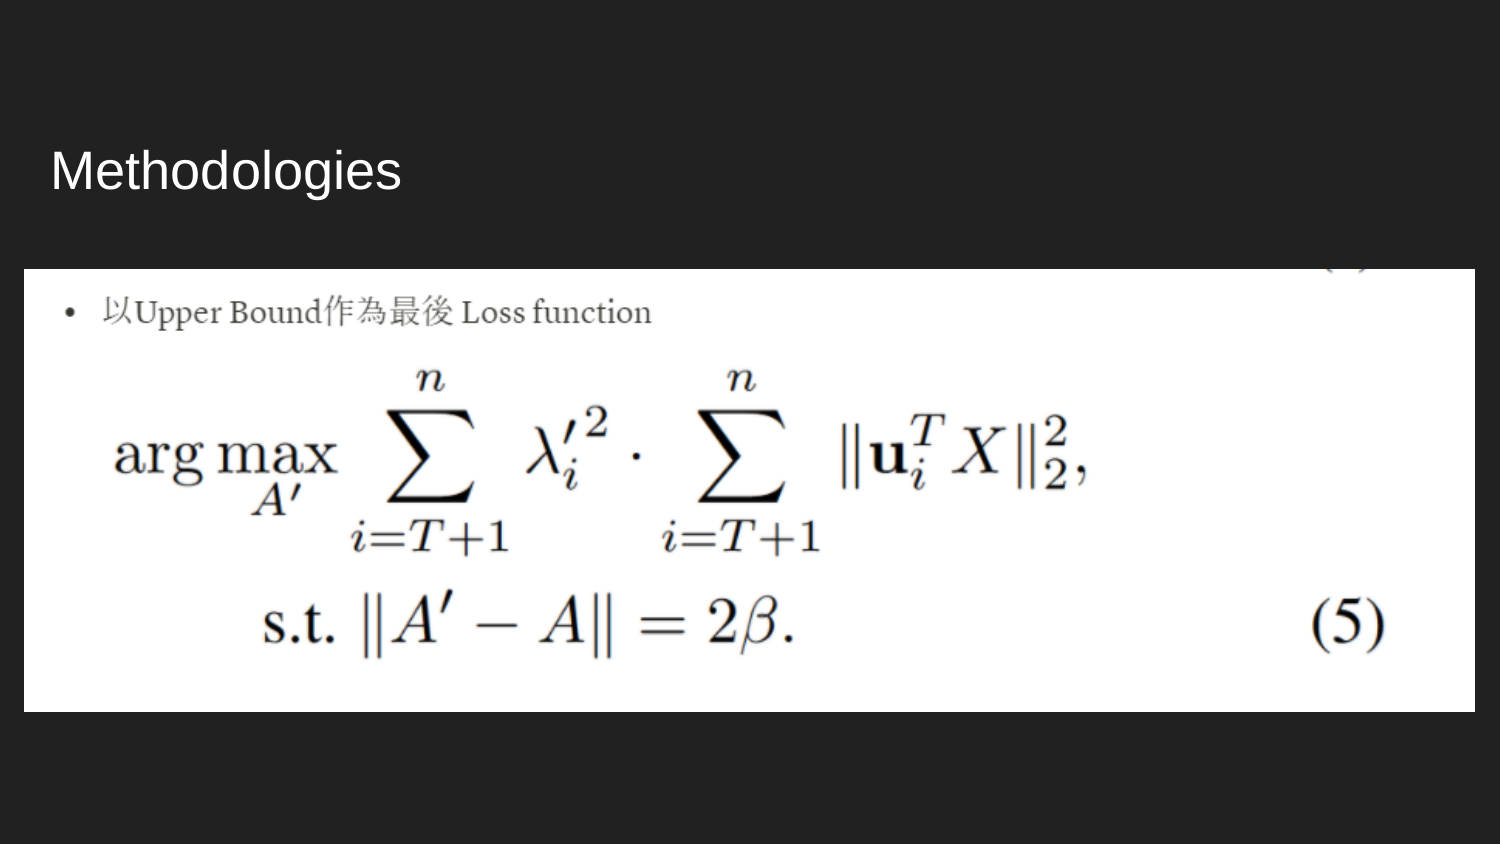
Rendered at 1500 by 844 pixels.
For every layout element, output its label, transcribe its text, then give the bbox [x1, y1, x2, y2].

picture [24, 269, 1476, 712]
text_box Methodologies [35, 120, 966, 216]
